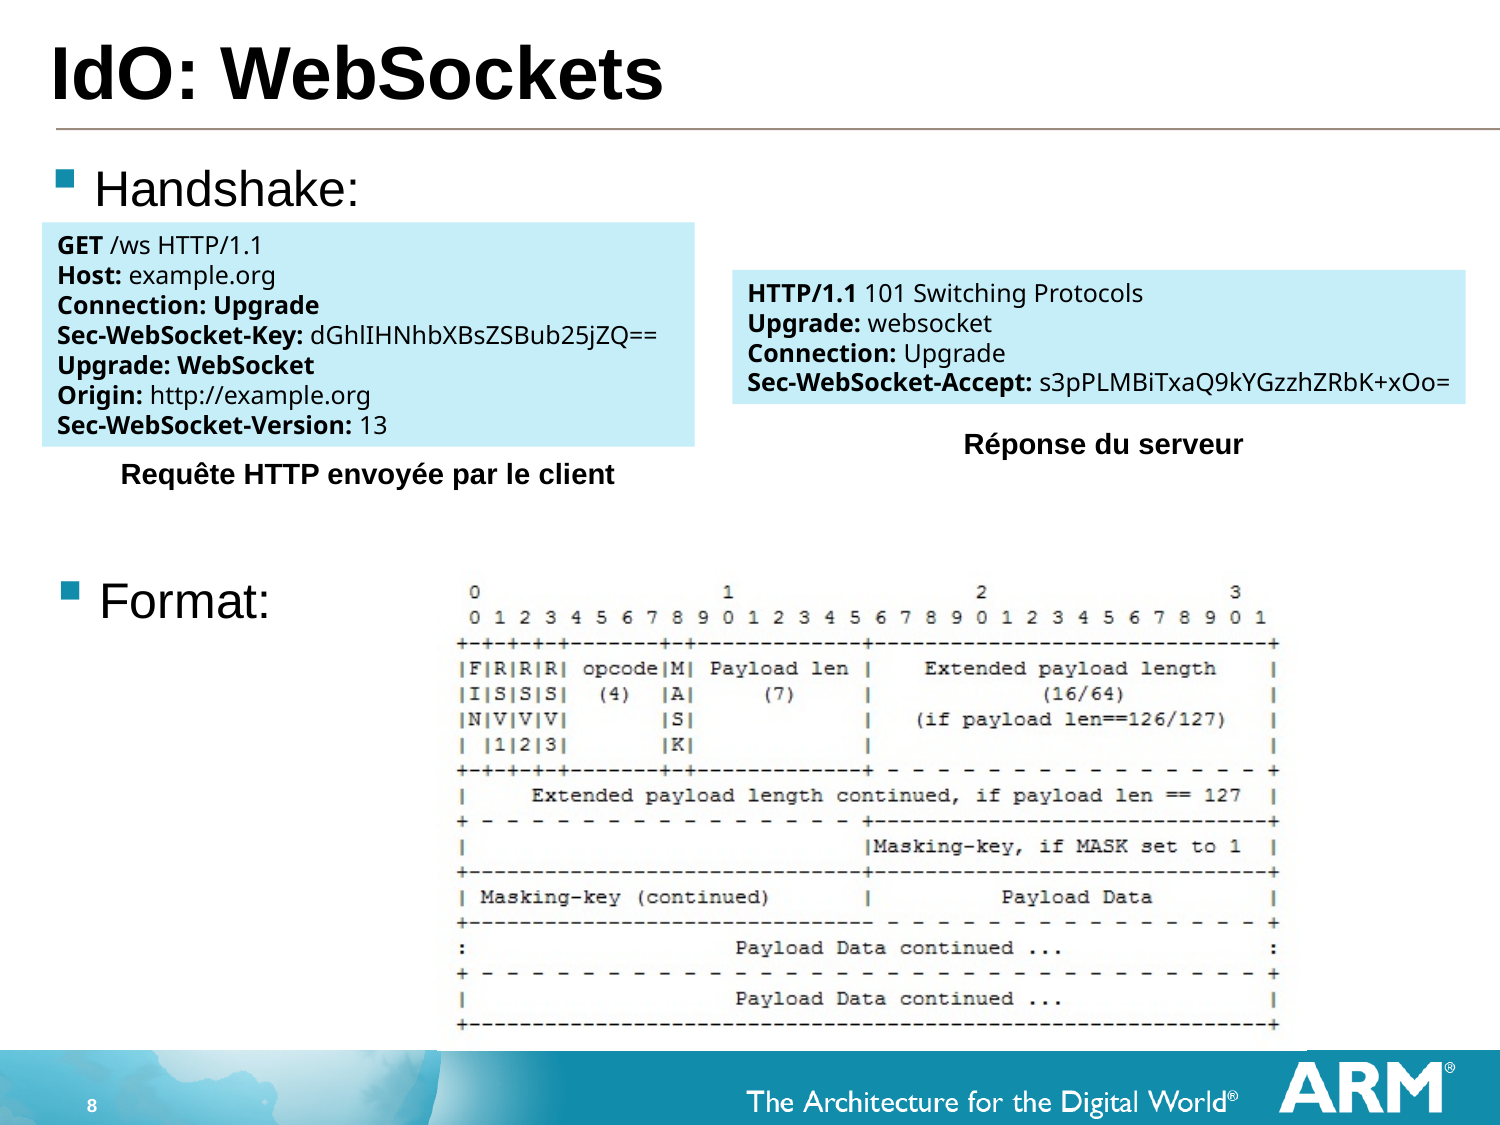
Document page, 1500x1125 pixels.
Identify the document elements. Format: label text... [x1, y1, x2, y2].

text_box Requête HTTP envoyée par le client [105, 448, 631, 498]
text_box HTTP/1.1 101 Switching Protocols Upgrade: websocket Connection: Upgrade Sec-WebSocket-Accept: s3pPLMBiTxaQ9kYGzzhZRbK+xOo= [732, 269, 1466, 405]
text_box Réponse du serveur [948, 418, 1260, 468]
picture [0, 780, 1500, 1125]
text_box GET /ws HTTP/1.1 Host: example.org Connection: Upgrade Sec-WebSocket-Key: dGhlIHNhbXBsZSBub25jZQ== Upgrade: WebSocket Origin: http://example.org Sec-WebSocket-Version: 13 [42, 222, 695, 447]
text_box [40, 560, 1481, 1051]
title IdO: WebSockets [35, 1, 1476, 139]
list Handshake: [35, 148, 1476, 237]
